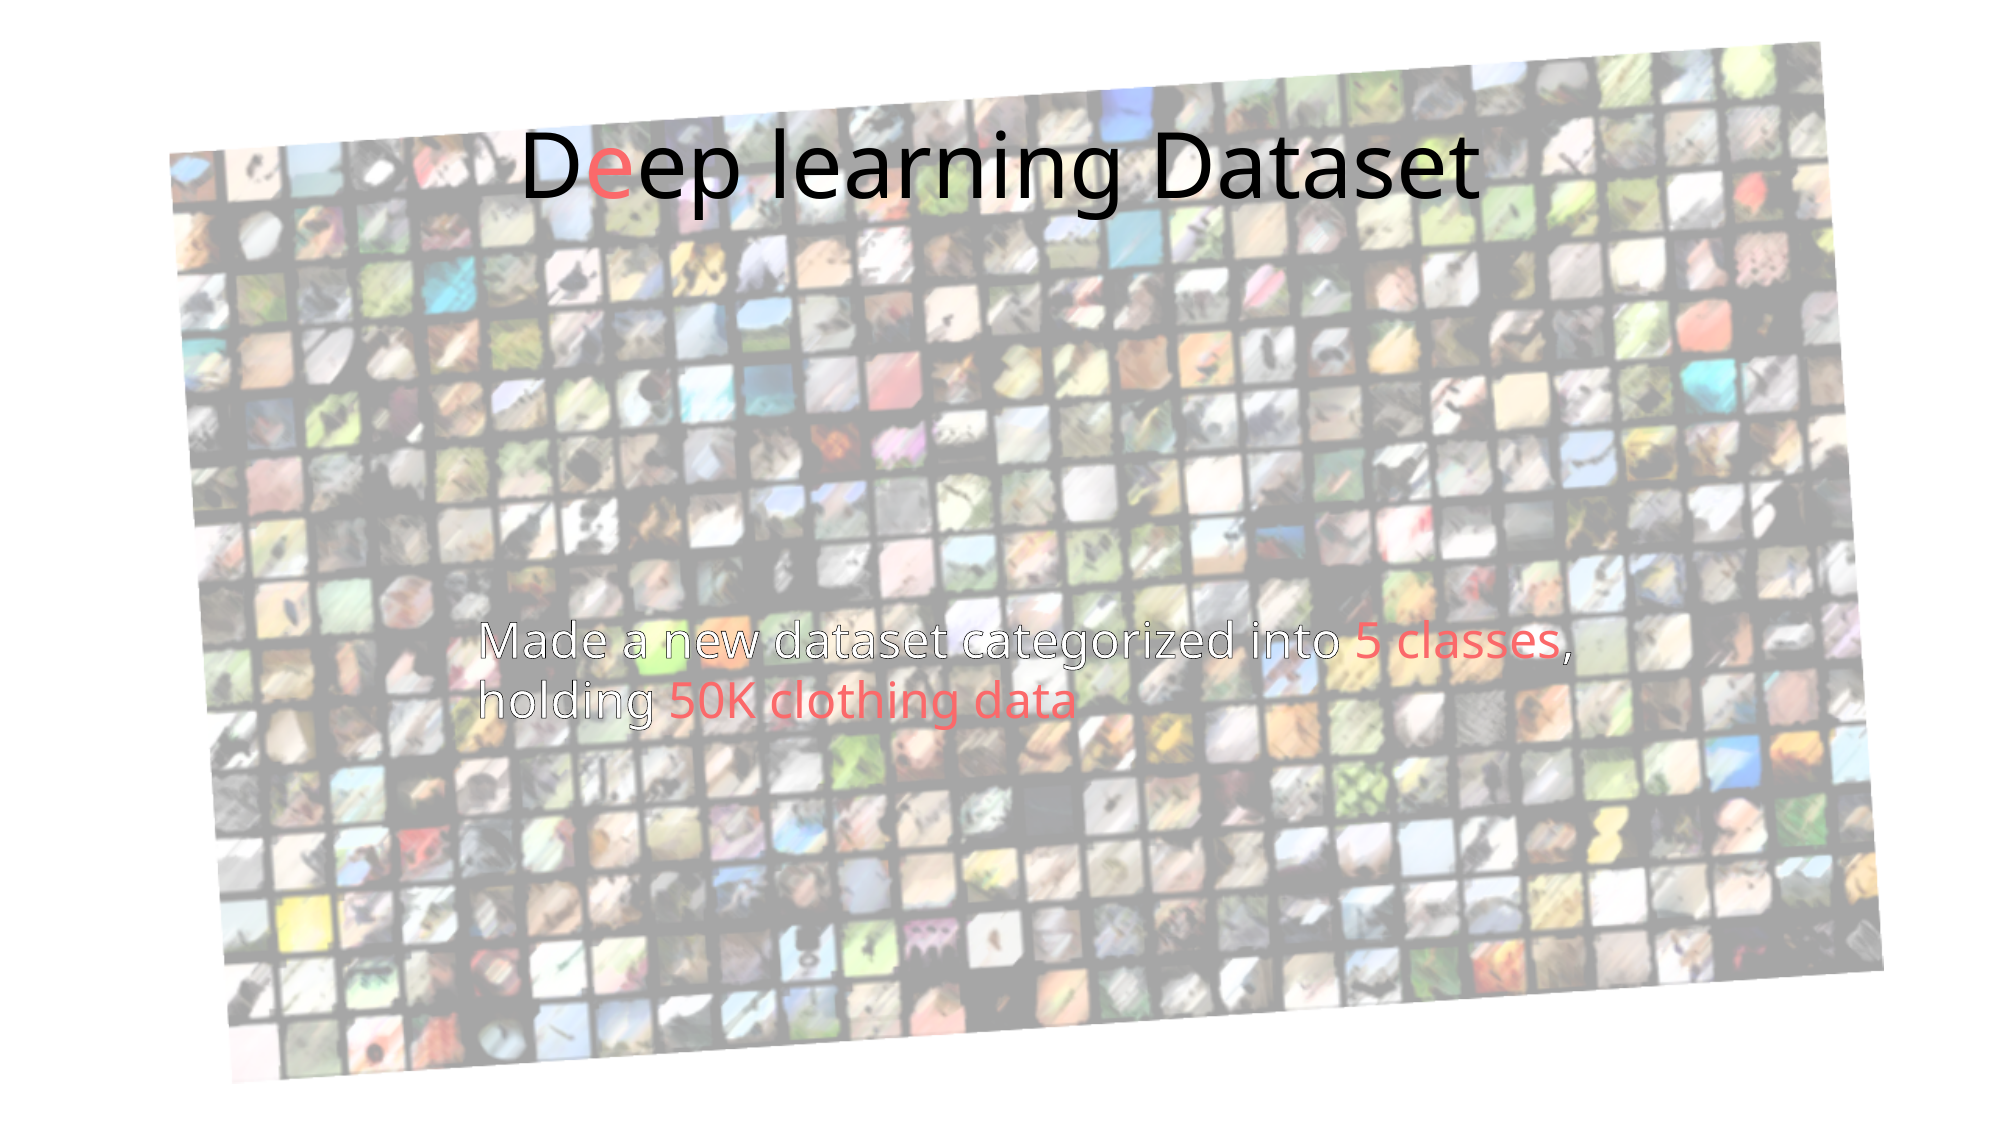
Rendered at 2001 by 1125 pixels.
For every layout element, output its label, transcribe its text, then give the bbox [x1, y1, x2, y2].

picture [197, 96, 1854, 1029]
title Deep learning Dataset [137, 59, 1863, 278]
